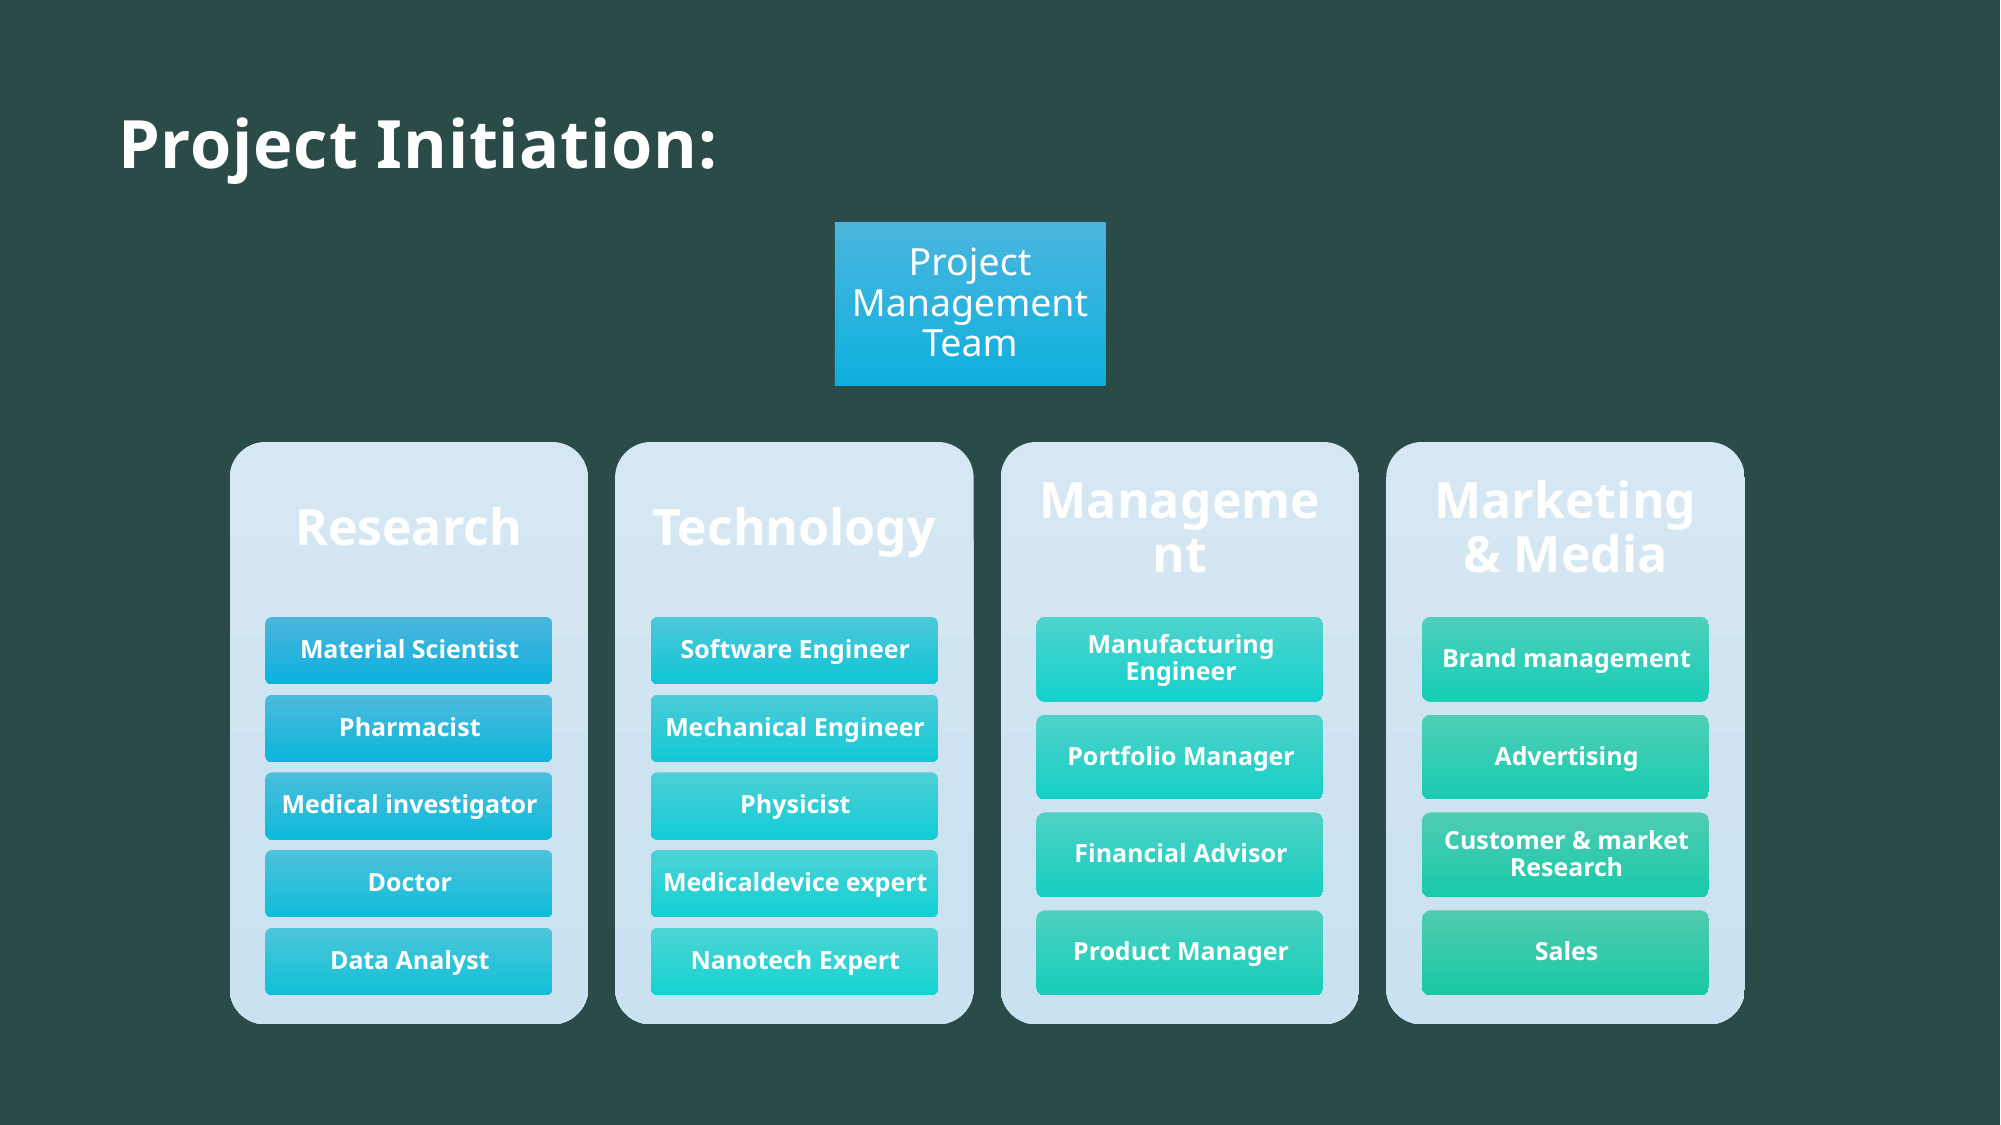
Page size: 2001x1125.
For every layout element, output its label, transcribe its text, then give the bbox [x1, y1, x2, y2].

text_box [229, 441, 1746, 1025]
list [364, 222, 1576, 386]
title Project Initiation: [118, 101, 1878, 344]
